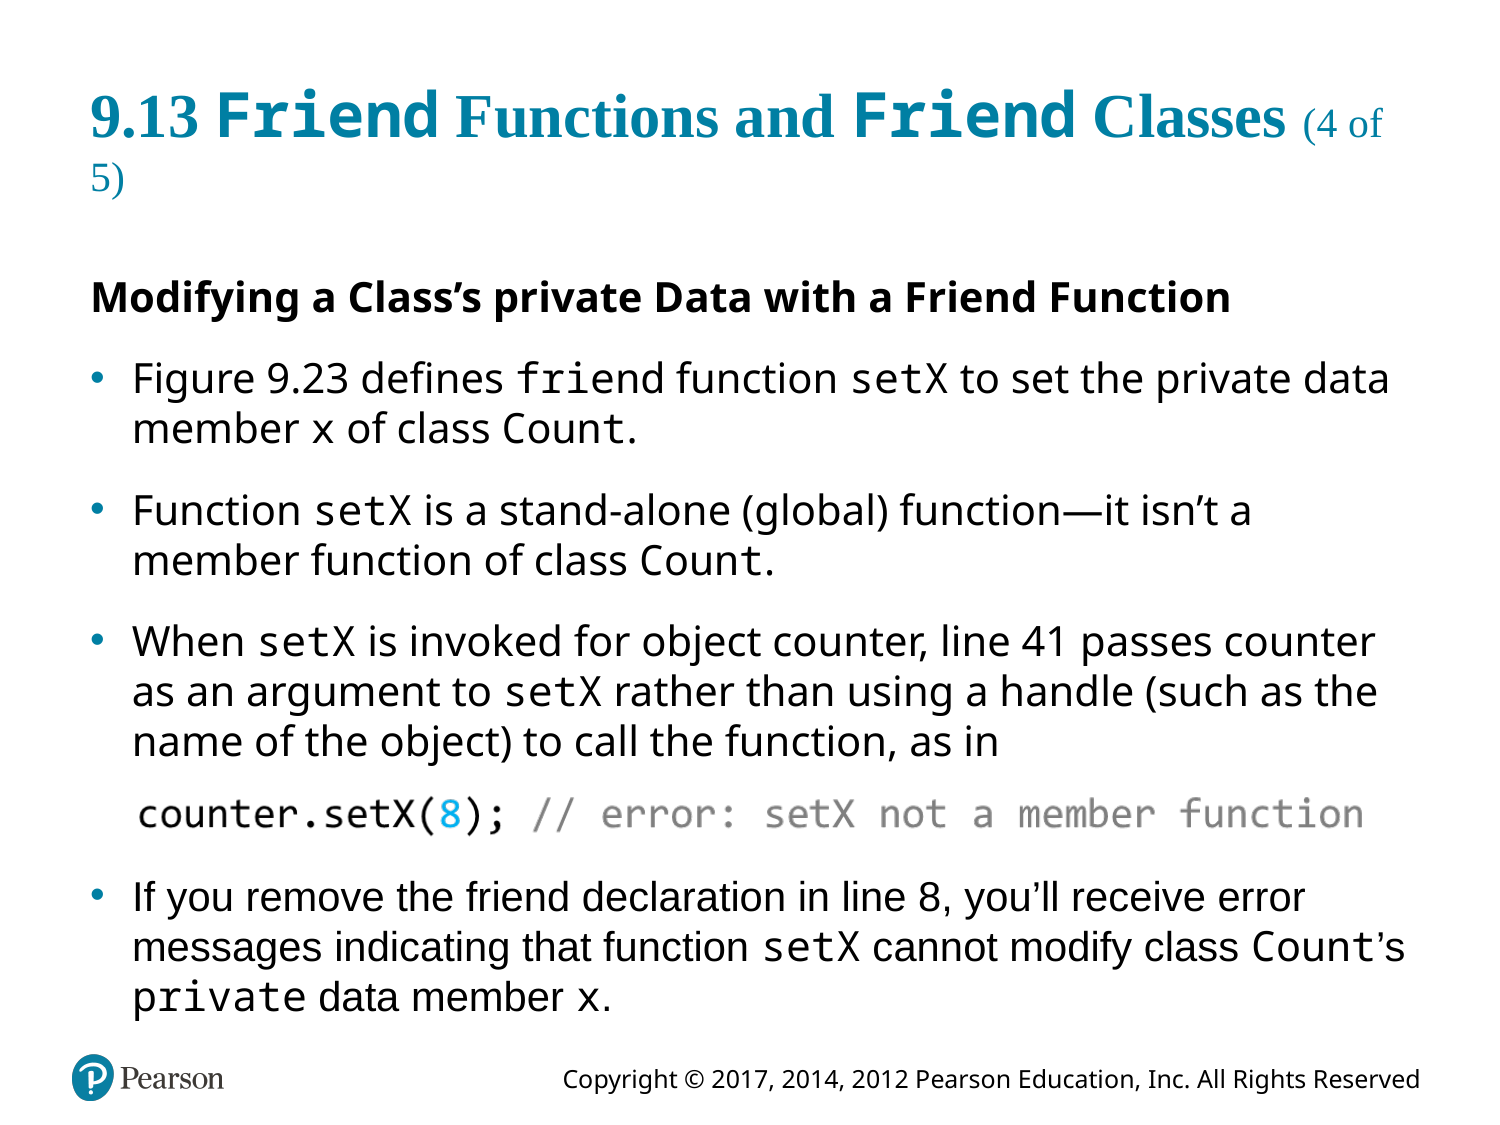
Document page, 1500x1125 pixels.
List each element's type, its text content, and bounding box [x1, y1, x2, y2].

picture [72, 1054, 88, 1070]
list If you remove the friend declaration in line 8, you’ll receive error messages indicating that function setX cannot modify class Count’s private data member x. [75, 854, 1425, 1021]
picture [98, 1054, 224, 1101]
list Modifying a Class’s private Data with a Friend Function Figure 9.23 defines friend function setX to set the private data member x of class Count. Function setX is a stand-alone (global) function—it isn’t a member function of class Count. When setX is invoked for object counter, line 41 passes counter as an argument to setX rather than using a handle (such as the name of the object) to call the function, as in [75, 111, 1425, 780]
picture [111, 786, 1373, 846]
picture [72, 1087, 83, 1101]
picture [80, 1063, 106, 1088]
title 9.13 Friend Functions and Friend Classes (4 of 5) [75, 0, 1425, 111]
